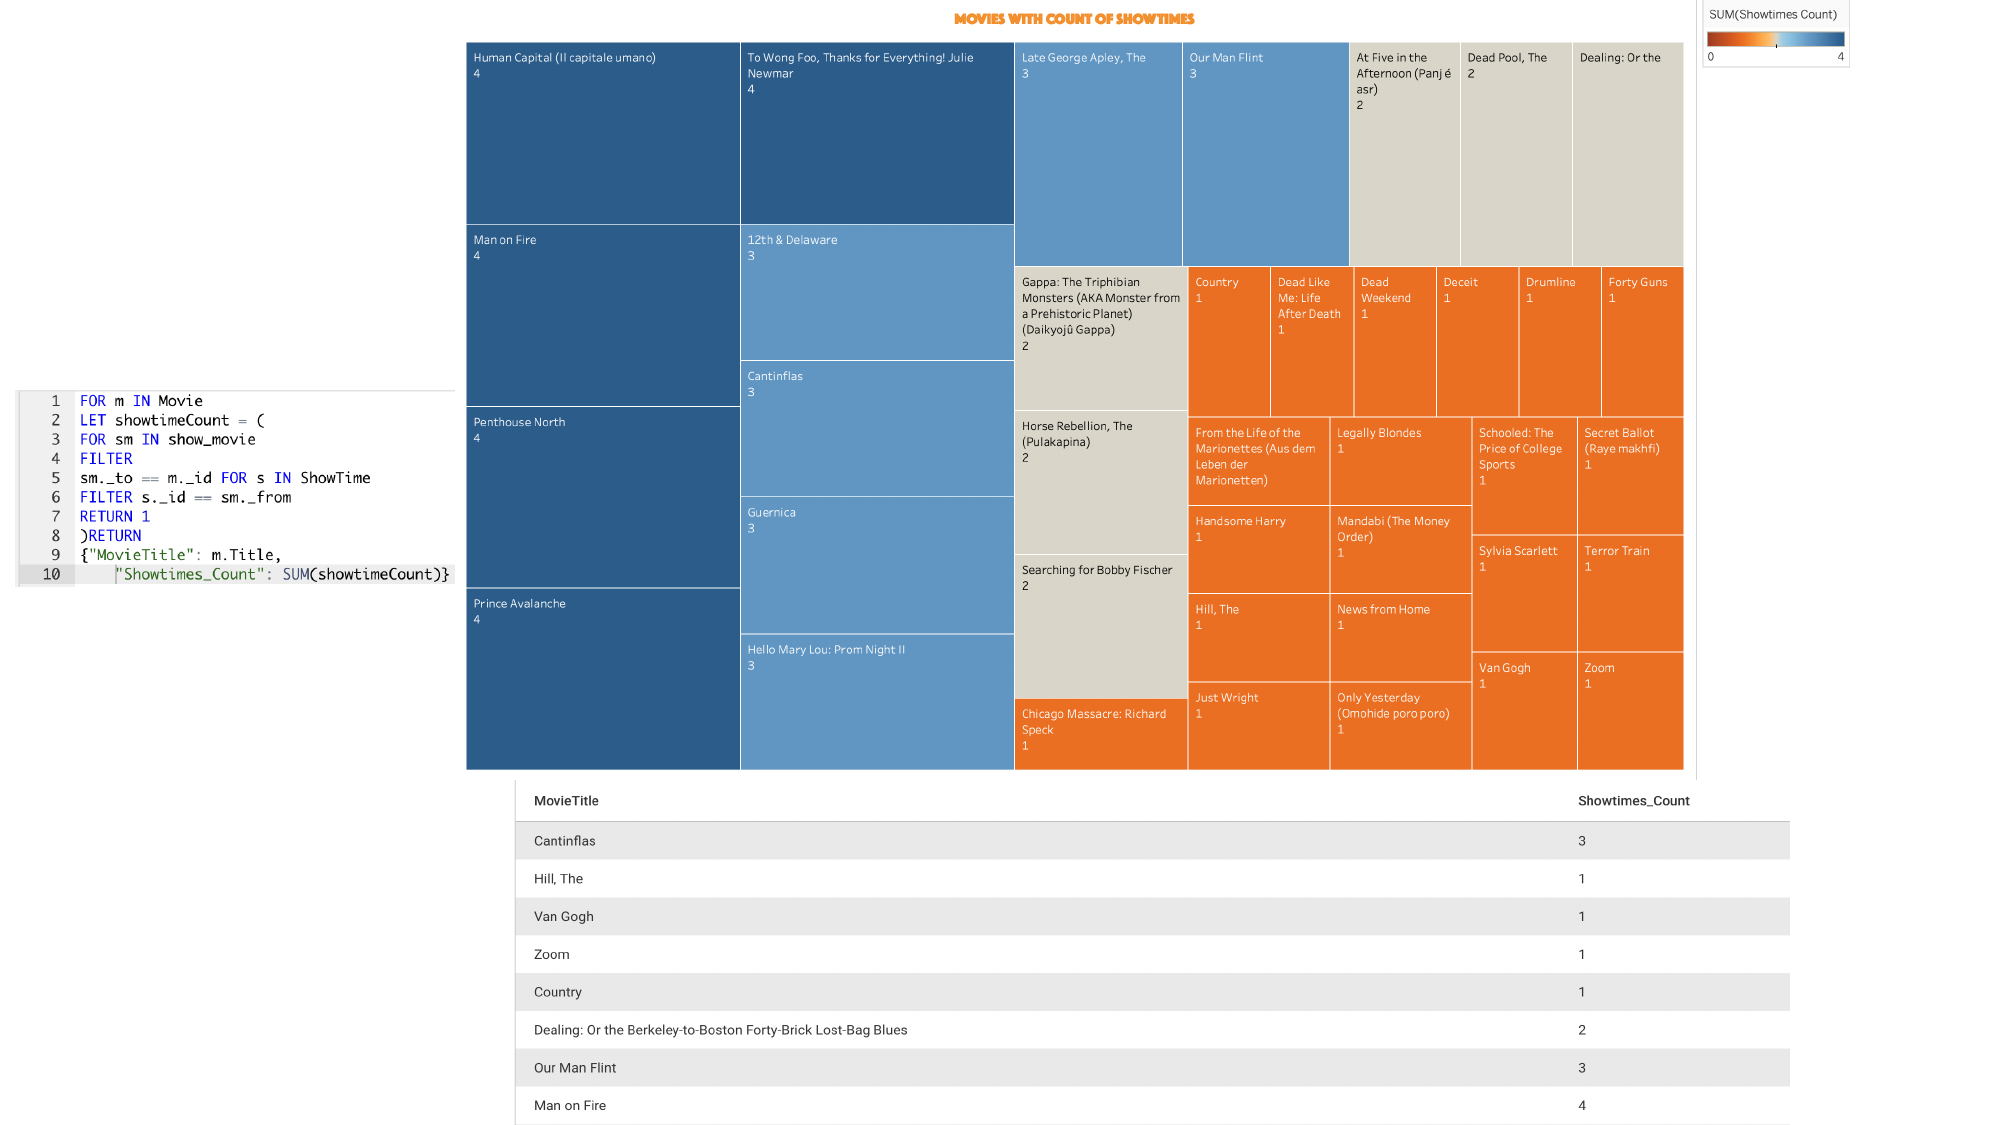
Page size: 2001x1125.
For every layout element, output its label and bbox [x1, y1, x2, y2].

list [454, 0, 1850, 781]
picture [514, 780, 1790, 1125]
picture [15, 390, 455, 587]
